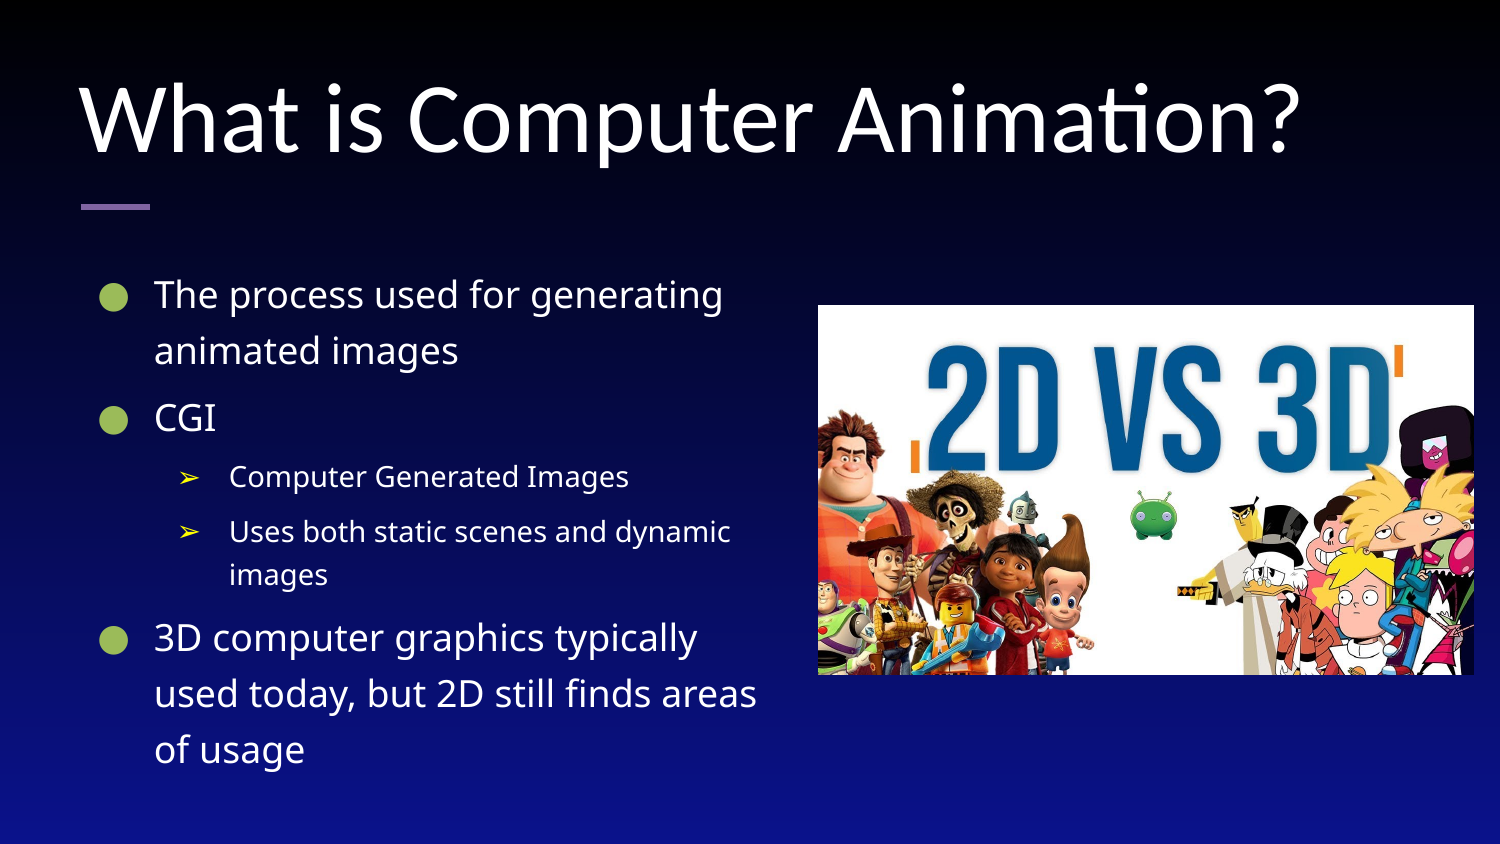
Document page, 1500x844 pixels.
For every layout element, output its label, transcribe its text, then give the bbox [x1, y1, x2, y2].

picture [817, 305, 1474, 676]
list The process used for generating animated images CGI Computer Generated Images Uses both static scenes and dynamic images 3D computer graphics typically used today, but 2D still finds areas of usage [63, 244, 795, 750]
title What is Computer Animation? [63, 75, 1437, 188]
